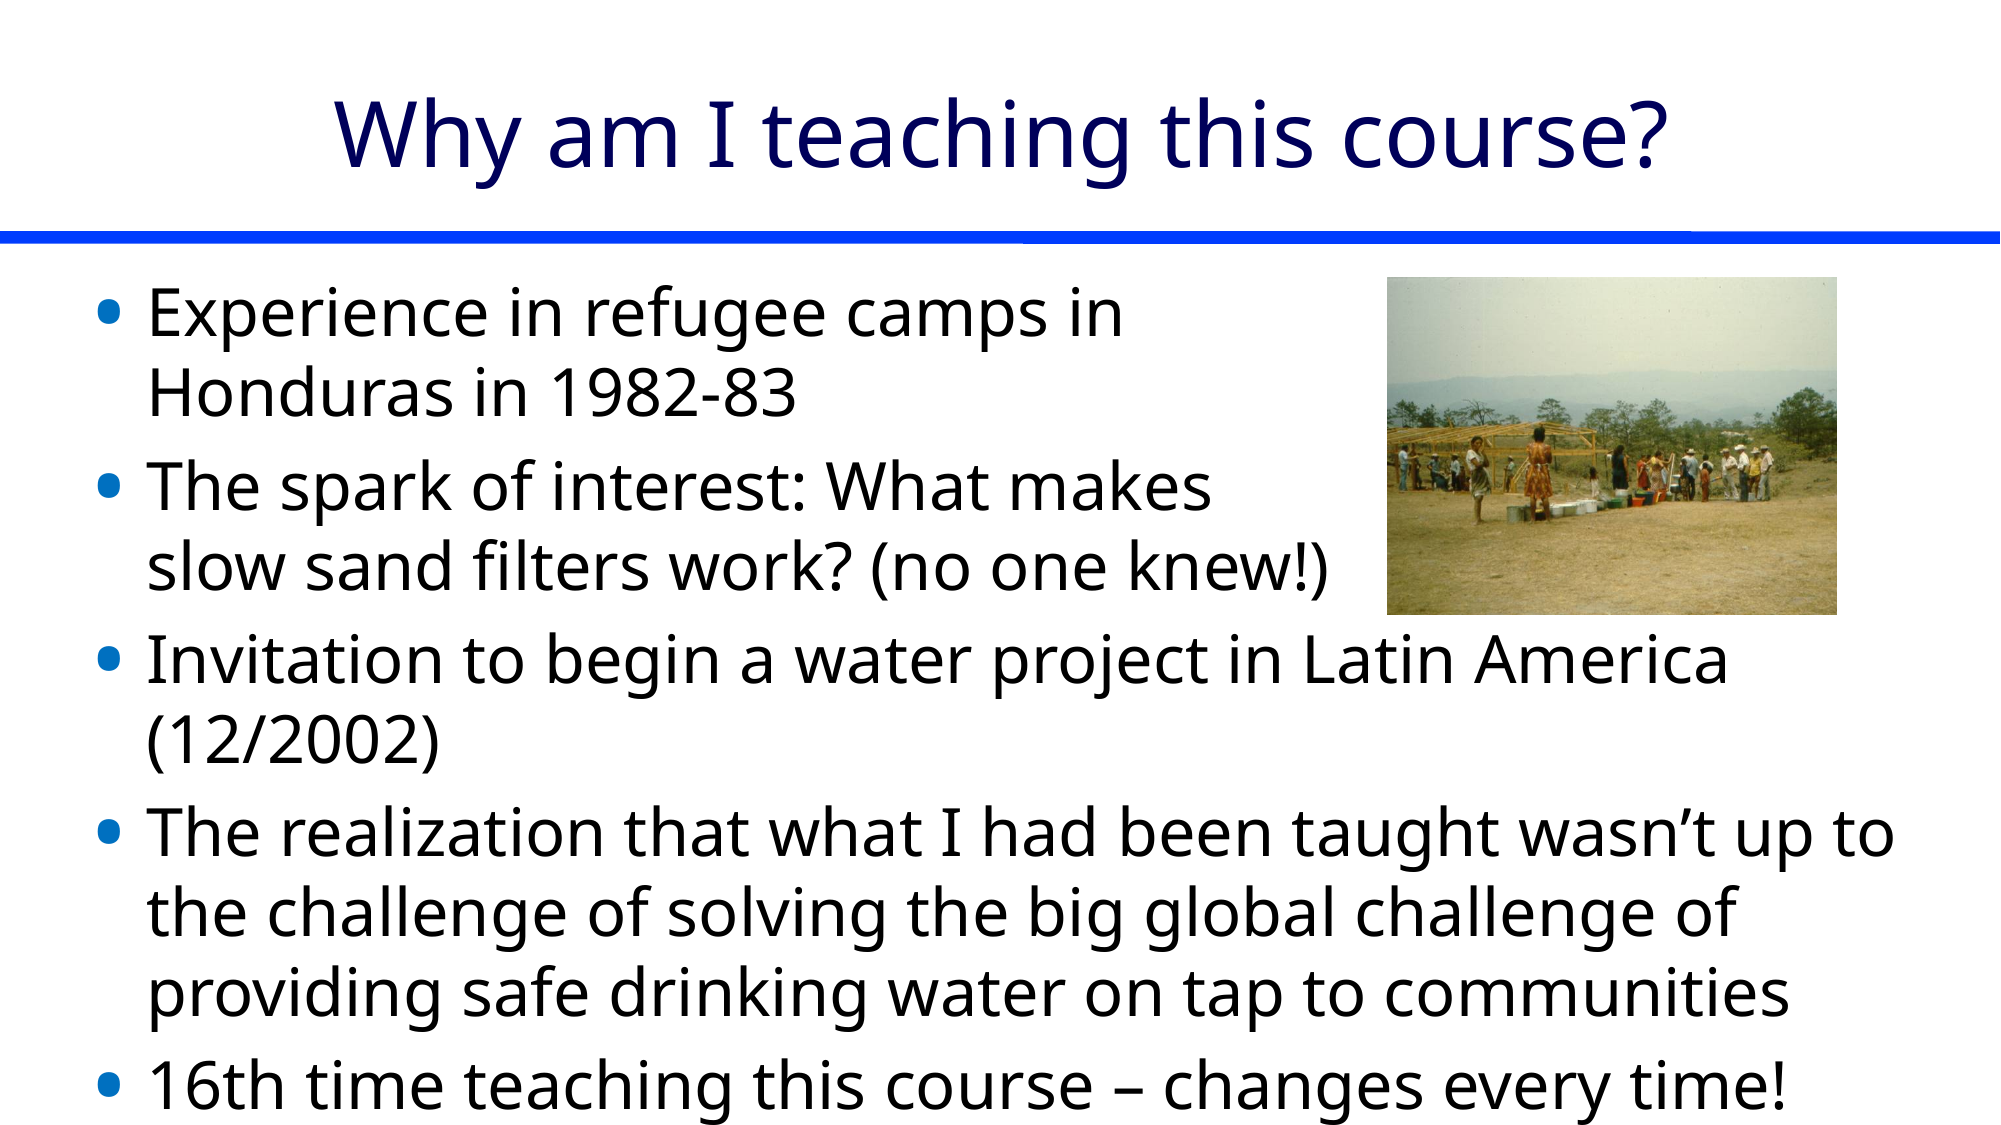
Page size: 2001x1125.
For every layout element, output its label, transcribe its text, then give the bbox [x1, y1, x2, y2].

picture [1387, 277, 1837, 616]
title Why am I teaching this course? [75, 37, 1930, 225]
list Experience in refugee camps in Honduras in 1982-83 The spark of interest: What makes slow sand filters work? (no one knew!) Invitation to begin a water project in Latin America (12/2002) The realization that what I had been taught wasn’t up to the challenge of solving the big global challenge of providing safe drinking water on tap to communities 16th time teaching this course – changes every time! [74, 262, 1930, 1006]
